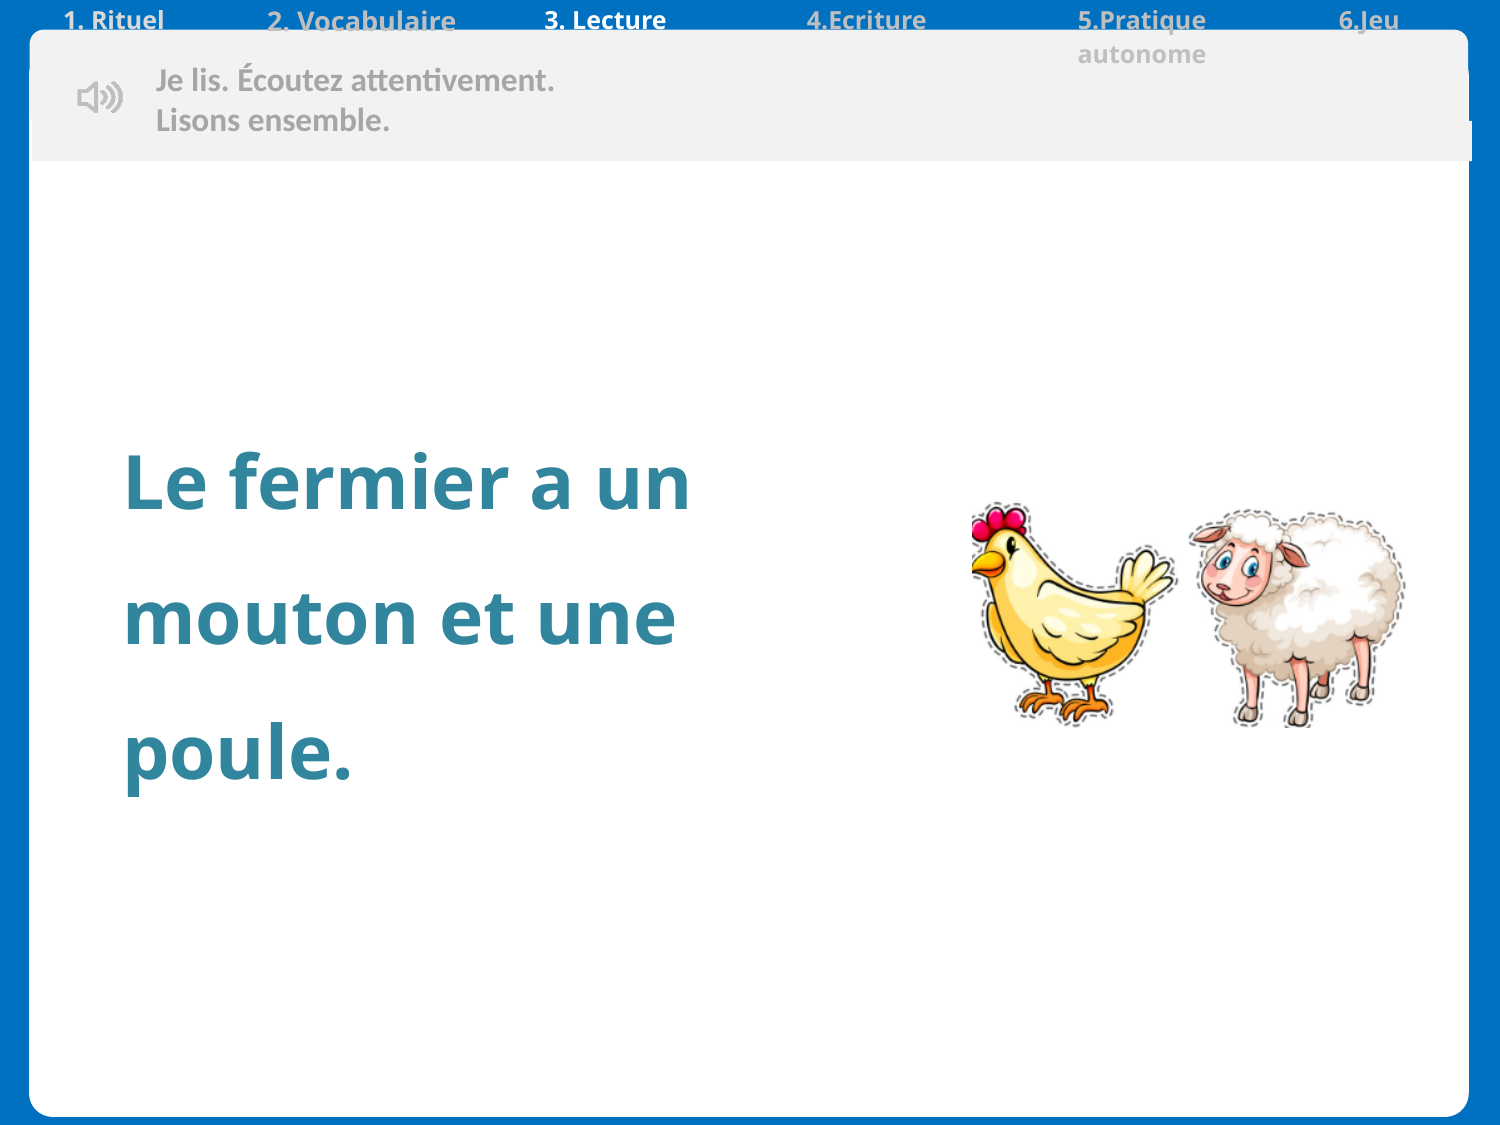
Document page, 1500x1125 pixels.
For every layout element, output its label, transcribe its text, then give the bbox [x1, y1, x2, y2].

table_header 3. Lecture [484, 0, 728, 50]
table_header 6.Jeu [1278, 0, 1460, 70]
table_header 5.Pratique autonome [1006, 0, 1278, 50]
picture [972, 467, 1438, 728]
text_box [77, 81, 123, 113]
table_header 2. Vocabulaire [239, 0, 484, 50]
text_box Je lis. Écoutez attentivement. Lisons ensemble. [141, 50, 1449, 146]
text_box [30, 119, 1474, 163]
text_box [0, 0, 1500, 1125]
text_box [26, 118, 1471, 1120]
table_header 4.Ecriture [728, 0, 1006, 50]
table_header 1. Rituel [0, 0, 239, 70]
text_box [1449, 28, 1471, 119]
text_box [27, 70, 141, 122]
text_box Le fermier a un mouton et une poule. [100, 367, 910, 817]
